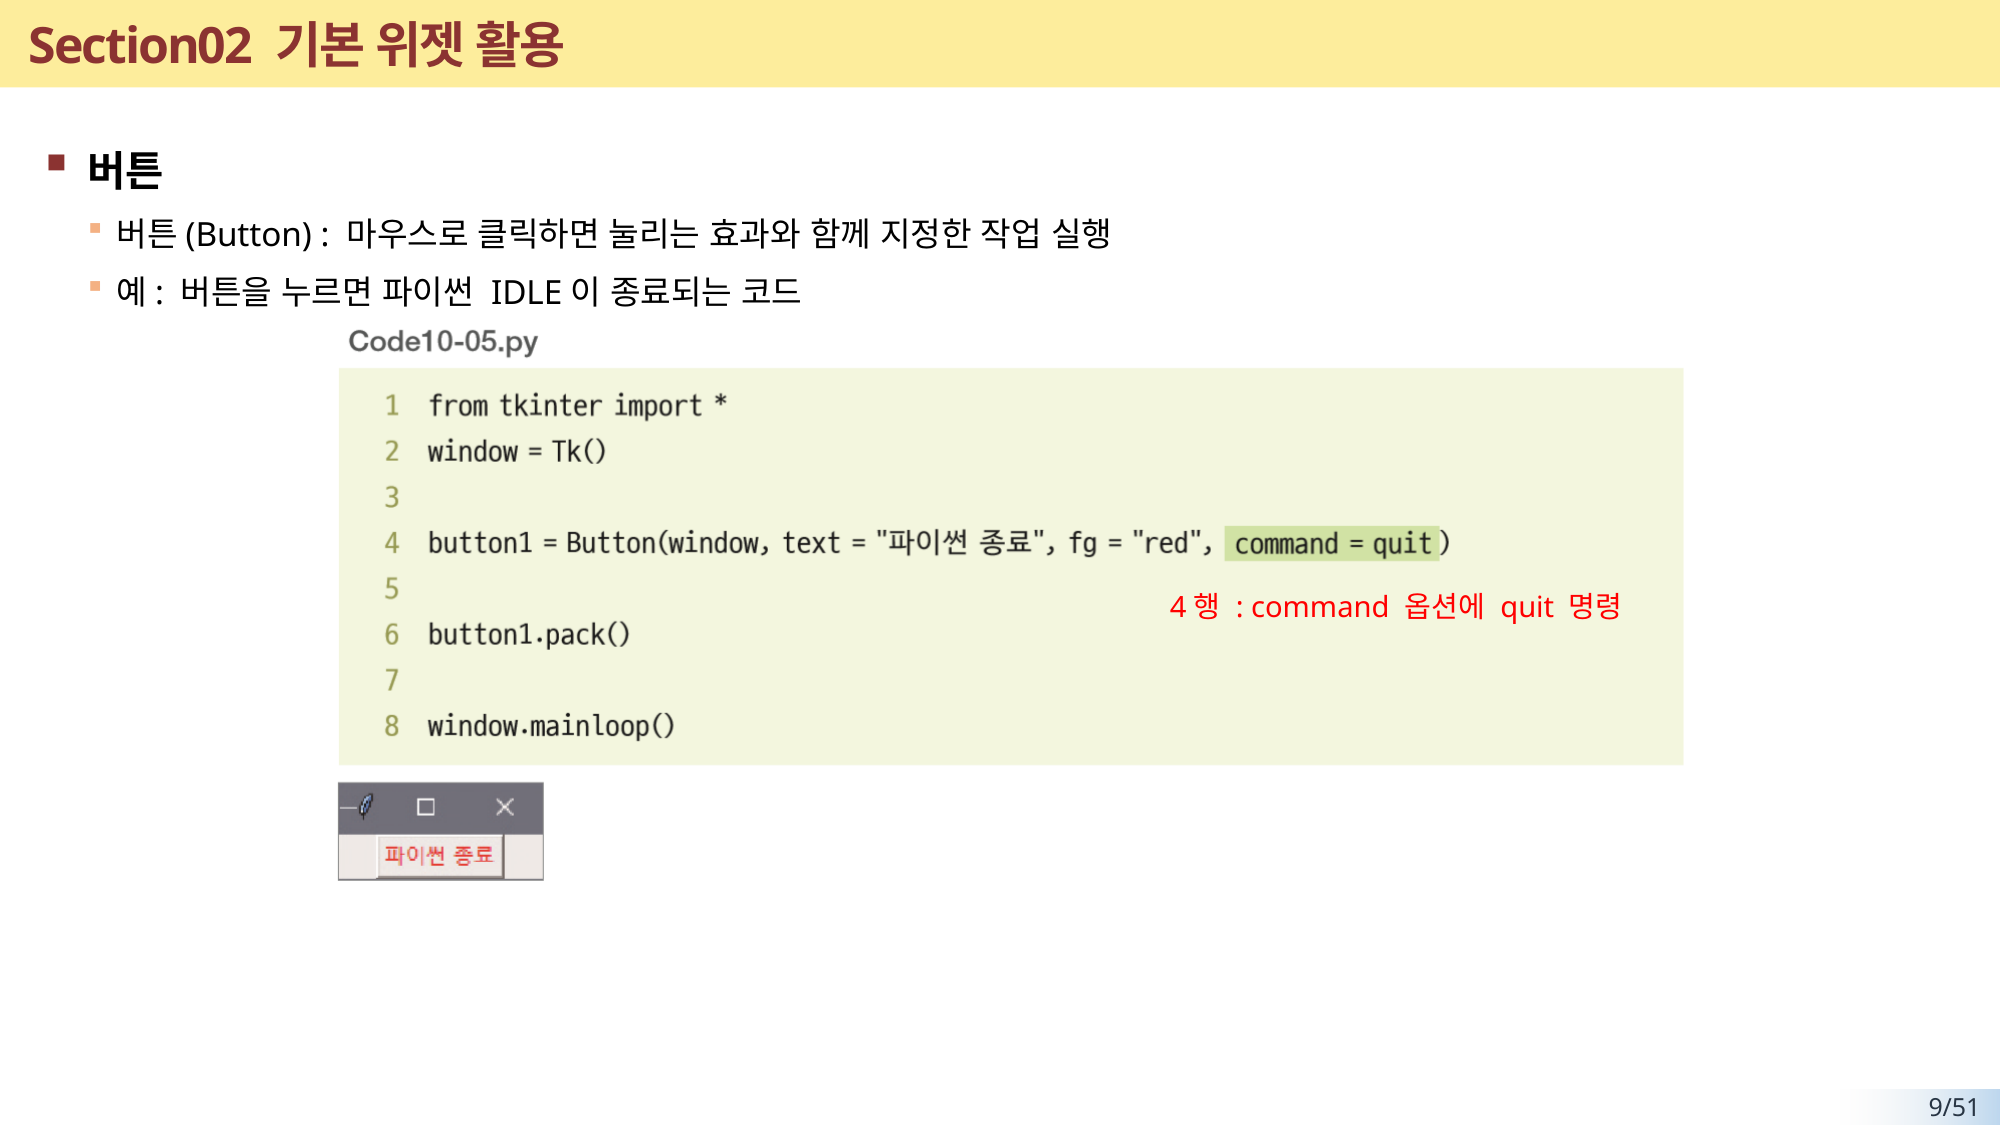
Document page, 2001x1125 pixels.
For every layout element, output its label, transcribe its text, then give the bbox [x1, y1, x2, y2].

title Section02 기본 위젯 활용 [13, 8, 1717, 87]
picture [335, 326, 1687, 891]
list 버튼 버튼(Button) : 마우스로 클릭하면 눌리는 효과와 함께 지정한 작업 실행 예: 버튼을 누르면 파이썬 IDLE이 종료되는 코드 [13, 126, 1975, 1057]
